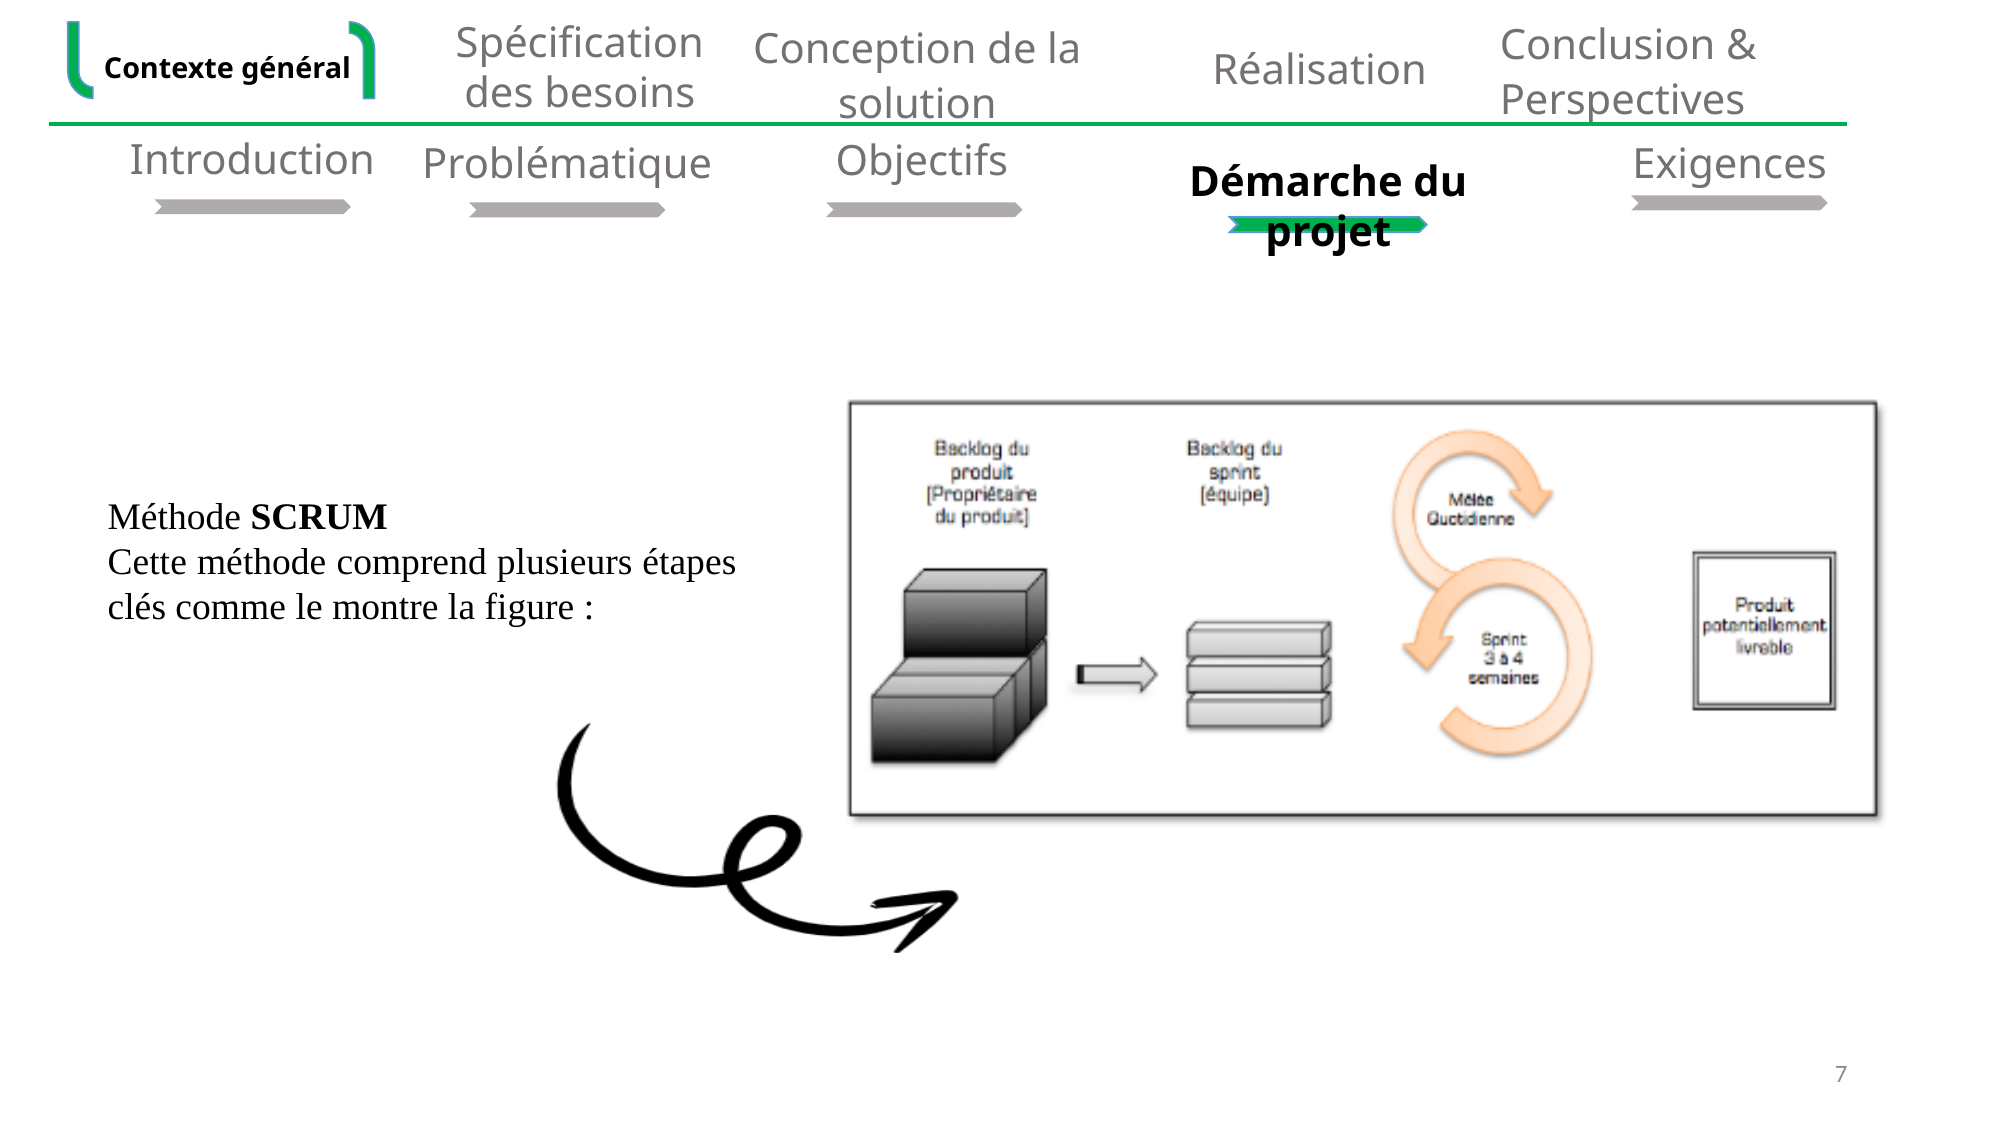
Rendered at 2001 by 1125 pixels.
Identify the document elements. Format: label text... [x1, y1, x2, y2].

text_box [67, 21, 93, 99]
slide_number 7 [1412, 1042, 1863, 1103]
text_box Problématique [392, 129, 743, 195]
text_box Exigences [1554, 129, 1905, 195]
text_box [349, 21, 375, 99]
text_box [466, 201, 667, 219]
text_box Méthode SCRUM Cette méthode comprend plusieurs étapes clés comme le montre la figure : [92, 484, 752, 635]
text_box [1628, 194, 1830, 212]
text_box Spécification des besoins [416, 28, 744, 103]
text_box [823, 201, 1025, 219]
text_box Conclusion & Perspectives [1499, 31, 1863, 105]
picture [553, 379, 1891, 953]
text_box Conception de la solution [751, 34, 1083, 109]
text_box Introduction [77, 126, 428, 191]
text_box Objectifs [752, 126, 1103, 192]
text_box Réalisation [1212, 29, 1539, 103]
text_box Démarche du projet [1153, 147, 1504, 263]
text_box Contexte général [103, 33, 365, 101]
text_box [151, 198, 353, 216]
